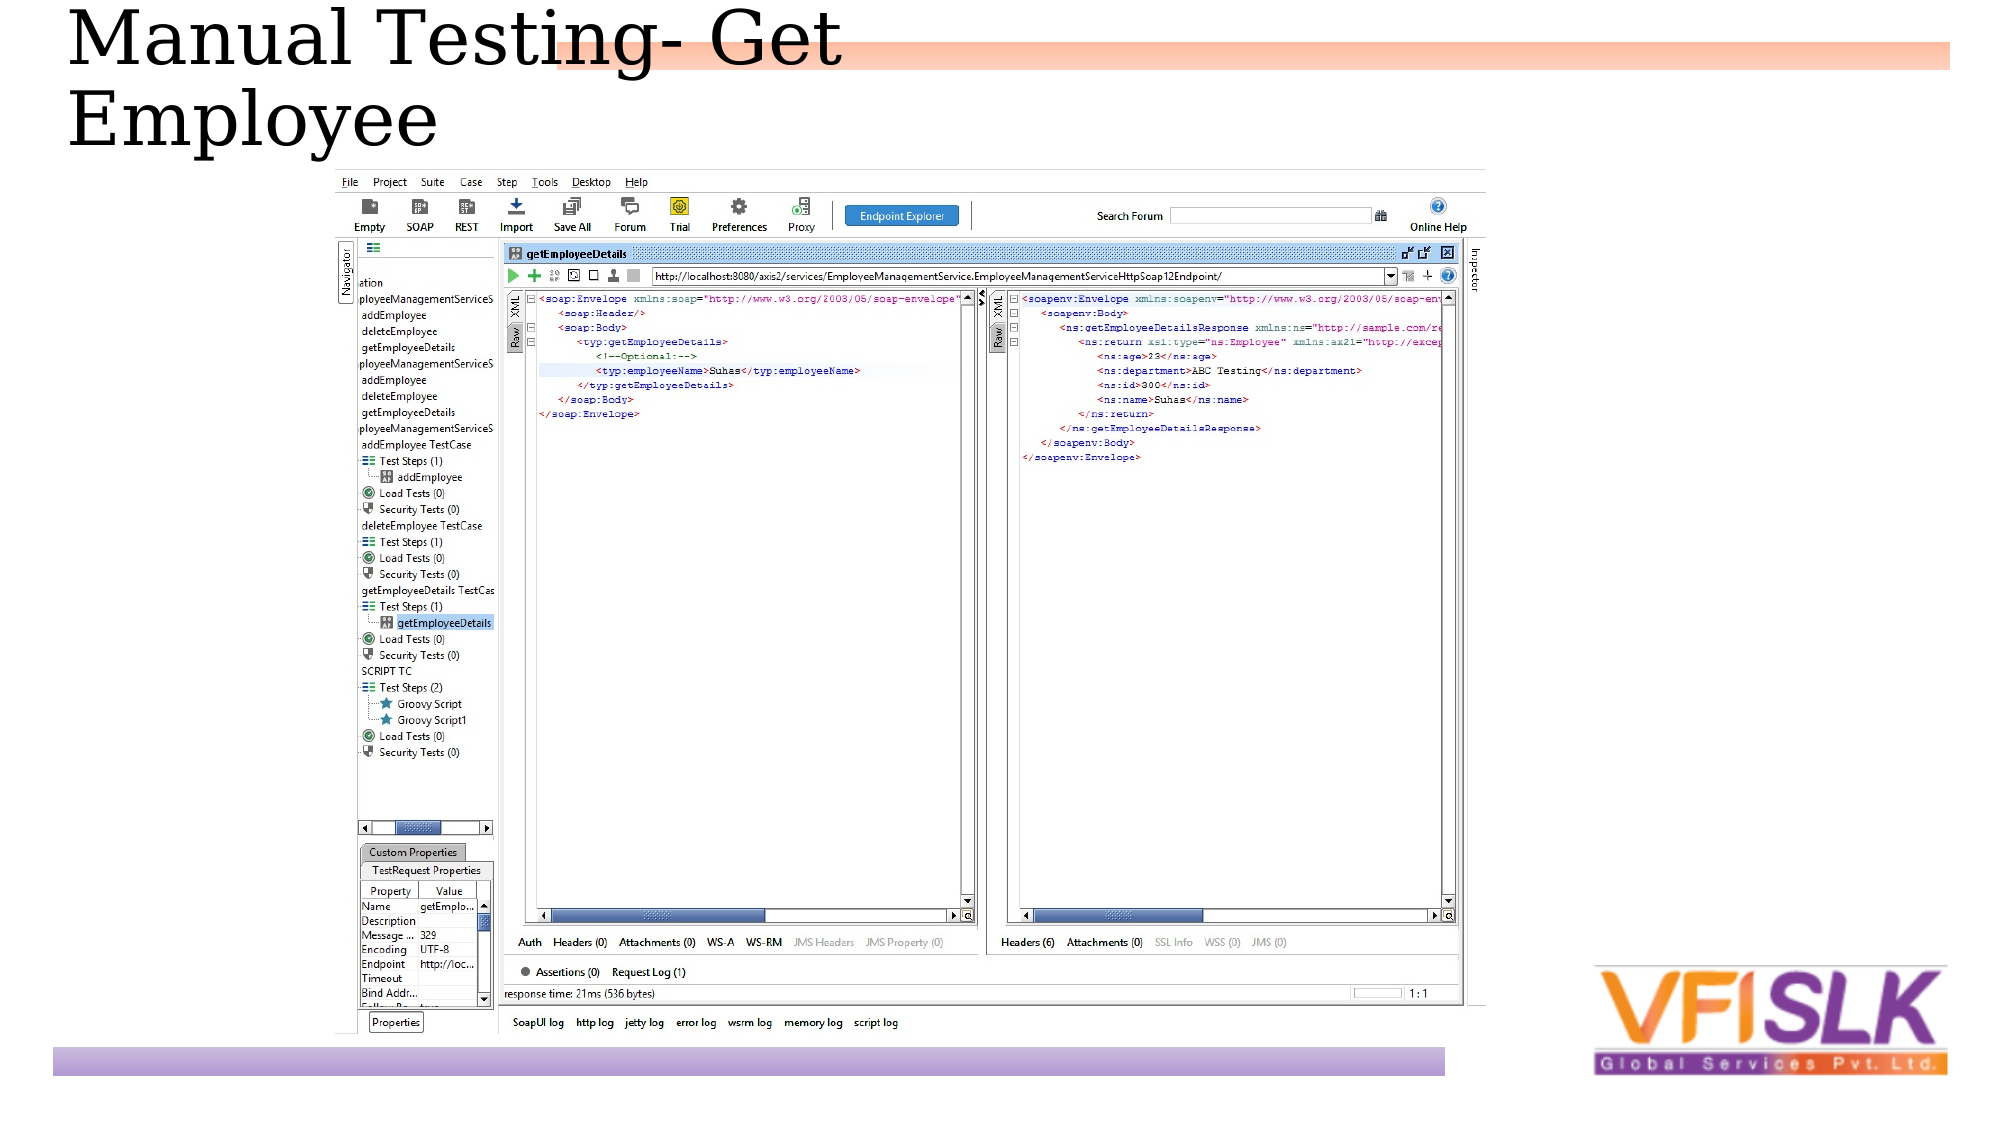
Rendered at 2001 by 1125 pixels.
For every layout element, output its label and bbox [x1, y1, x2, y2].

picture [335, 169, 1486, 1034]
text_box [51, 40, 1951, 1077]
